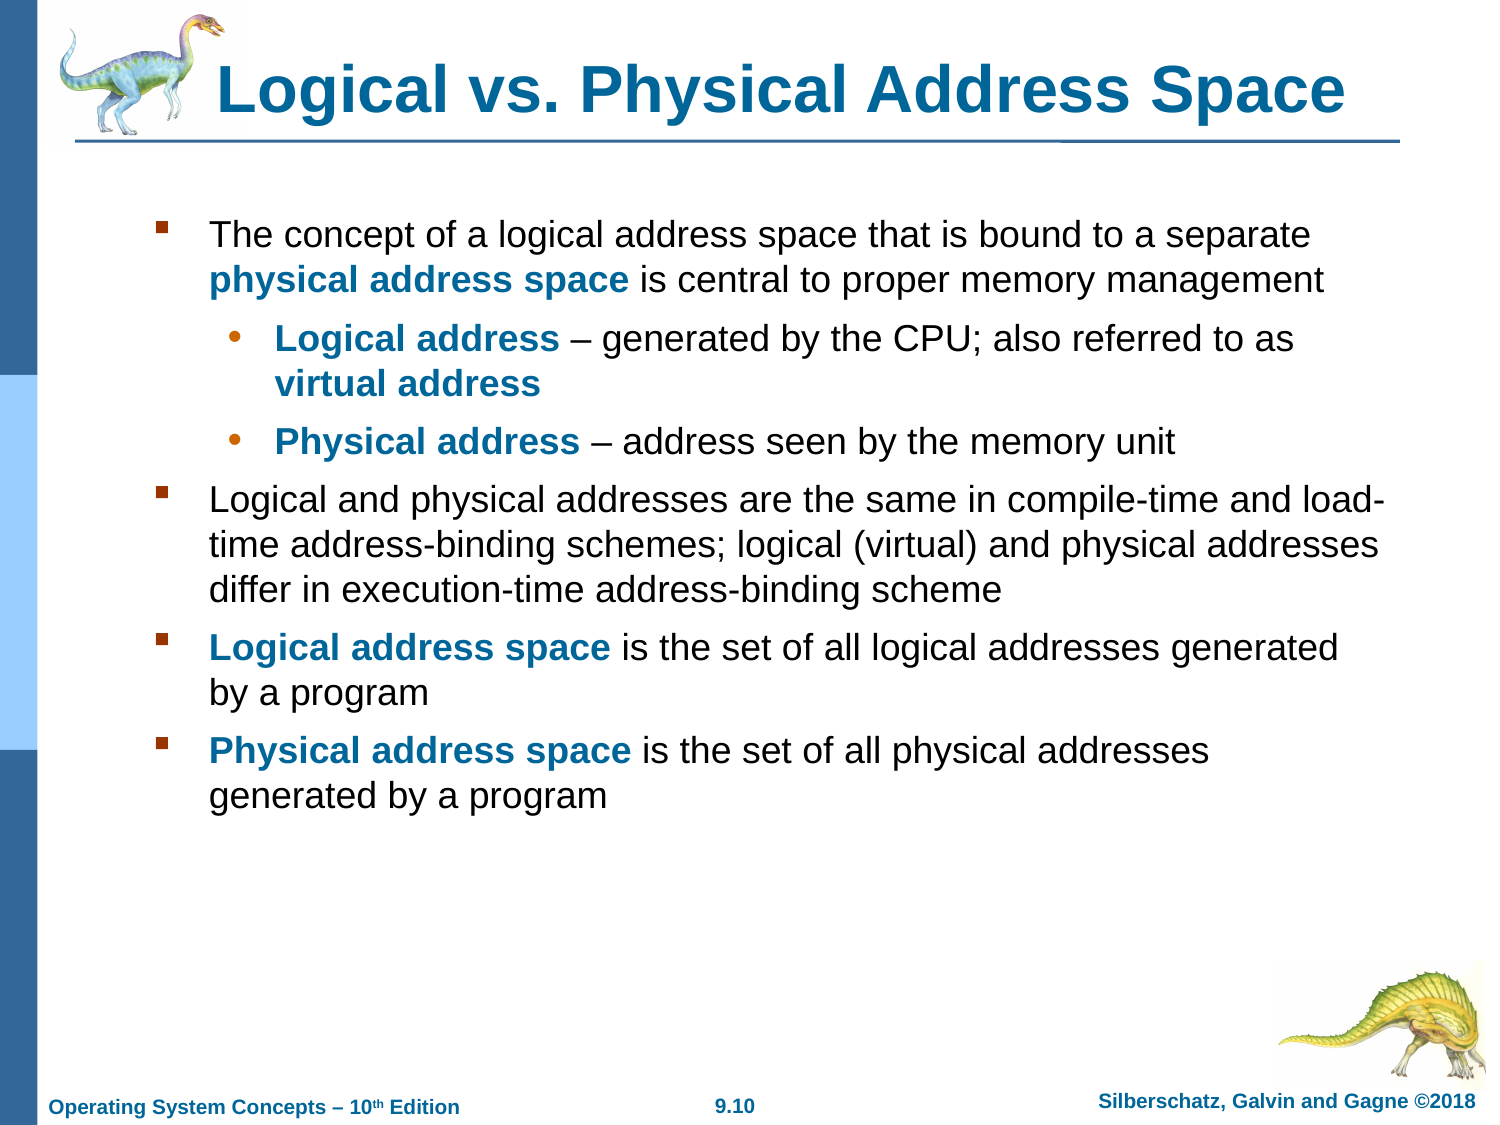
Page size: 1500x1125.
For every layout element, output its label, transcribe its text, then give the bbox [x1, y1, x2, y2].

picture [1275, 959, 1486, 1090]
title Logical vs. Physical Address Space [163, 38, 1402, 134]
list The concept of a logical address space that is bound to a separate physical address space is central to proper memory management Logical address – generated by the CPU; also referred to as virtual address Physical address – address seen by the memory unit Logical and physical addresses are the same in compile-time and load-time address-binding schemes; logical (virtual) and physical addresses differ in execution-time address-binding scheme Logical address space is the set of all logical addresses generated by a program Physical address space is the set of all physical addresses generated by a program [137, 202, 1402, 936]
picture [46, 0, 243, 149]
